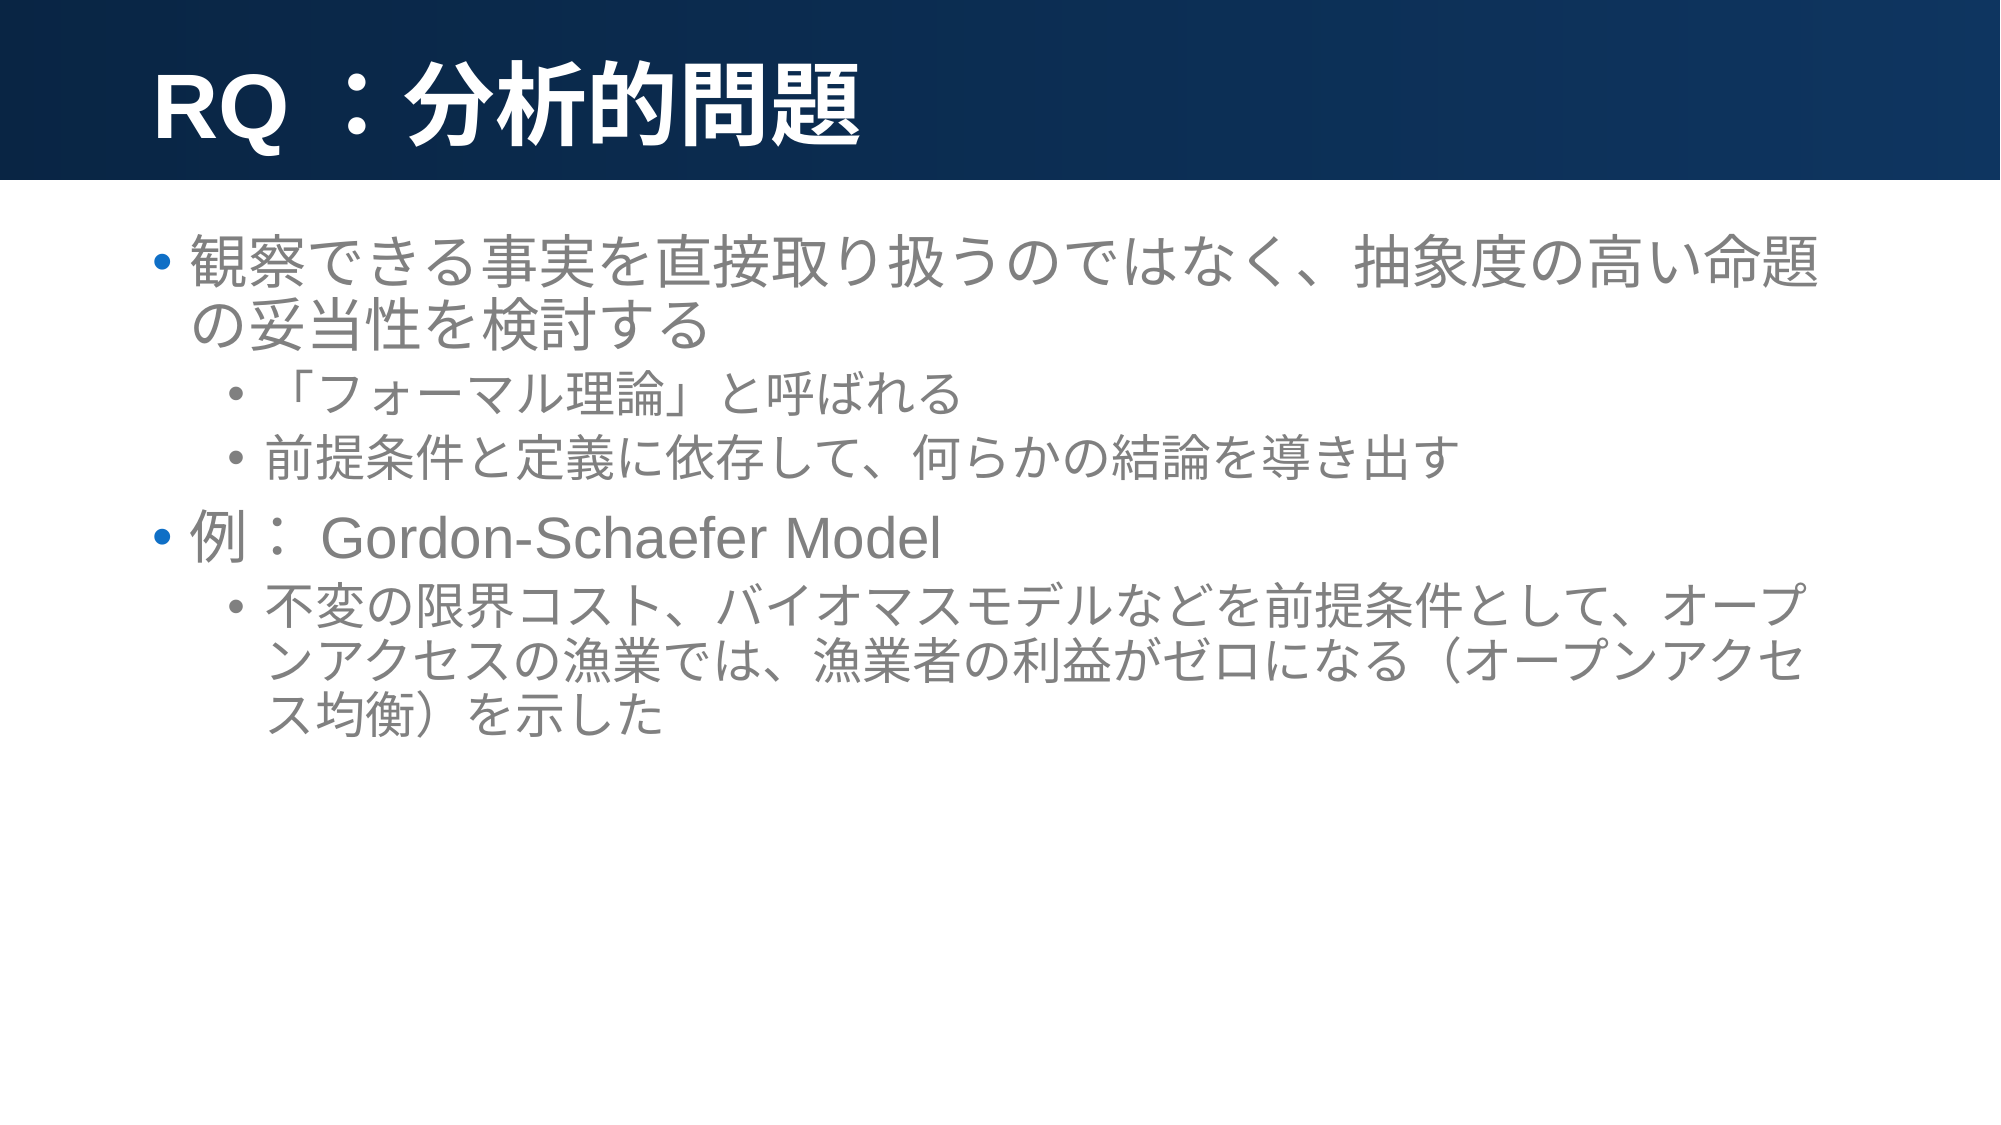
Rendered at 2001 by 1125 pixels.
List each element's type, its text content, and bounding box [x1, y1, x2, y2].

title RQ：分析的問題 [137, 45, 1863, 171]
list 観察できる事実を直接取り扱うのではなく、抽象度の高い命題の妥当性を検討する 「フォーマル理論」と呼ばれる 前提条件と定義に依存して、何らかの結論を導き出す 例：Gordon-Schaefer Model 不変の限界コスト、バイオマスモデルなどを前提条件として、オープンアクセスの漁業では、漁業者の利益がゼロになる（オープンアクセス均衡）を示した [137, 225, 1863, 1014]
